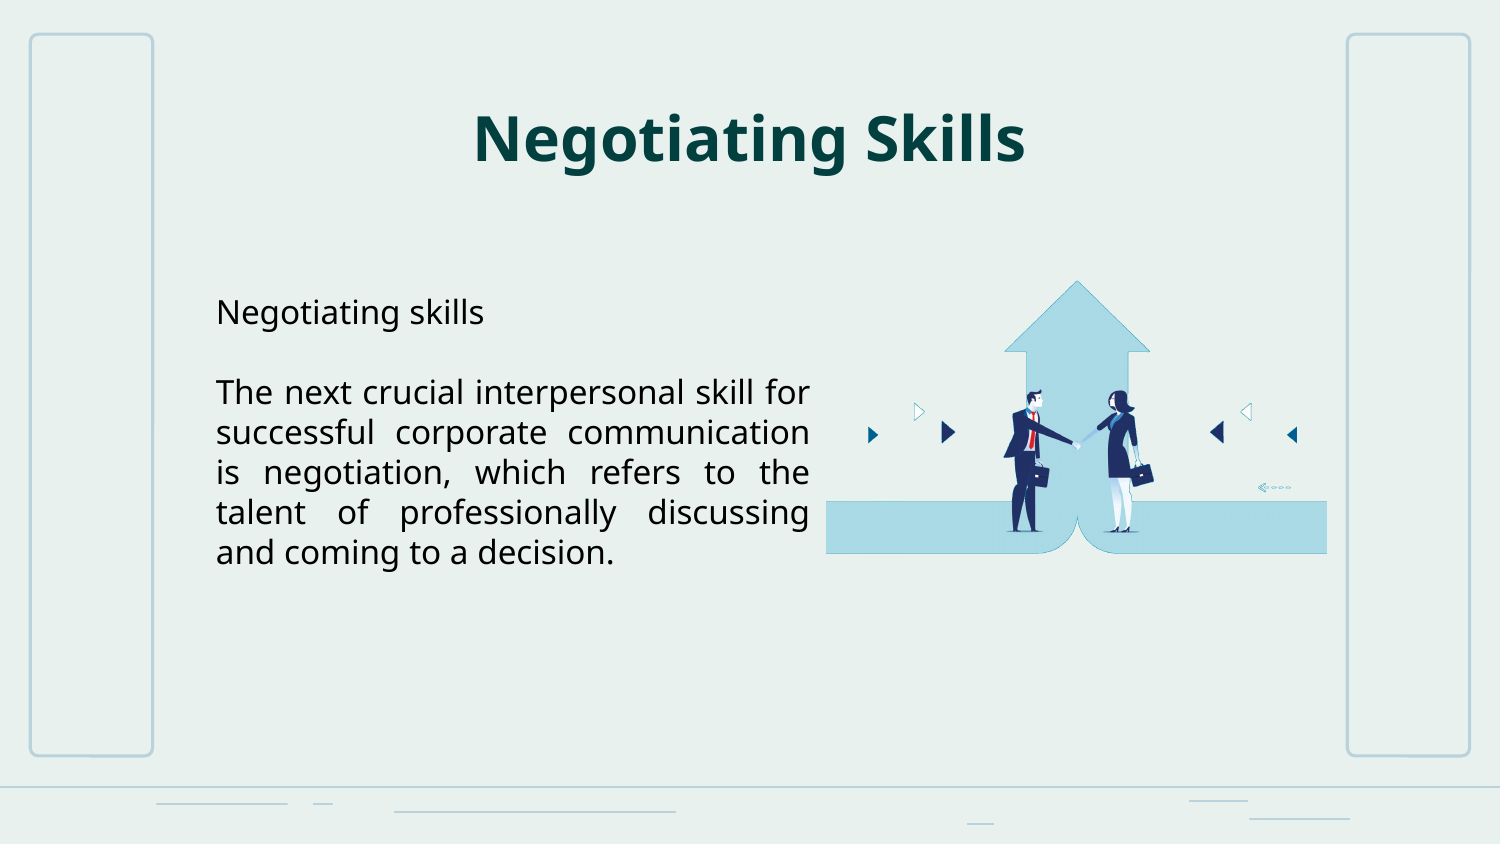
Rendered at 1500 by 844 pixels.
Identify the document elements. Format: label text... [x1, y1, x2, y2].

text_box Negotiating skills The next crucial interpersonal skill for successful corporate communication is negotiation, which refers to the talent of professionally discussing and coming to a decision. [201, 284, 826, 579]
title Negotiating Skills [118, 72, 1382, 167]
picture [825, 275, 1327, 561]
